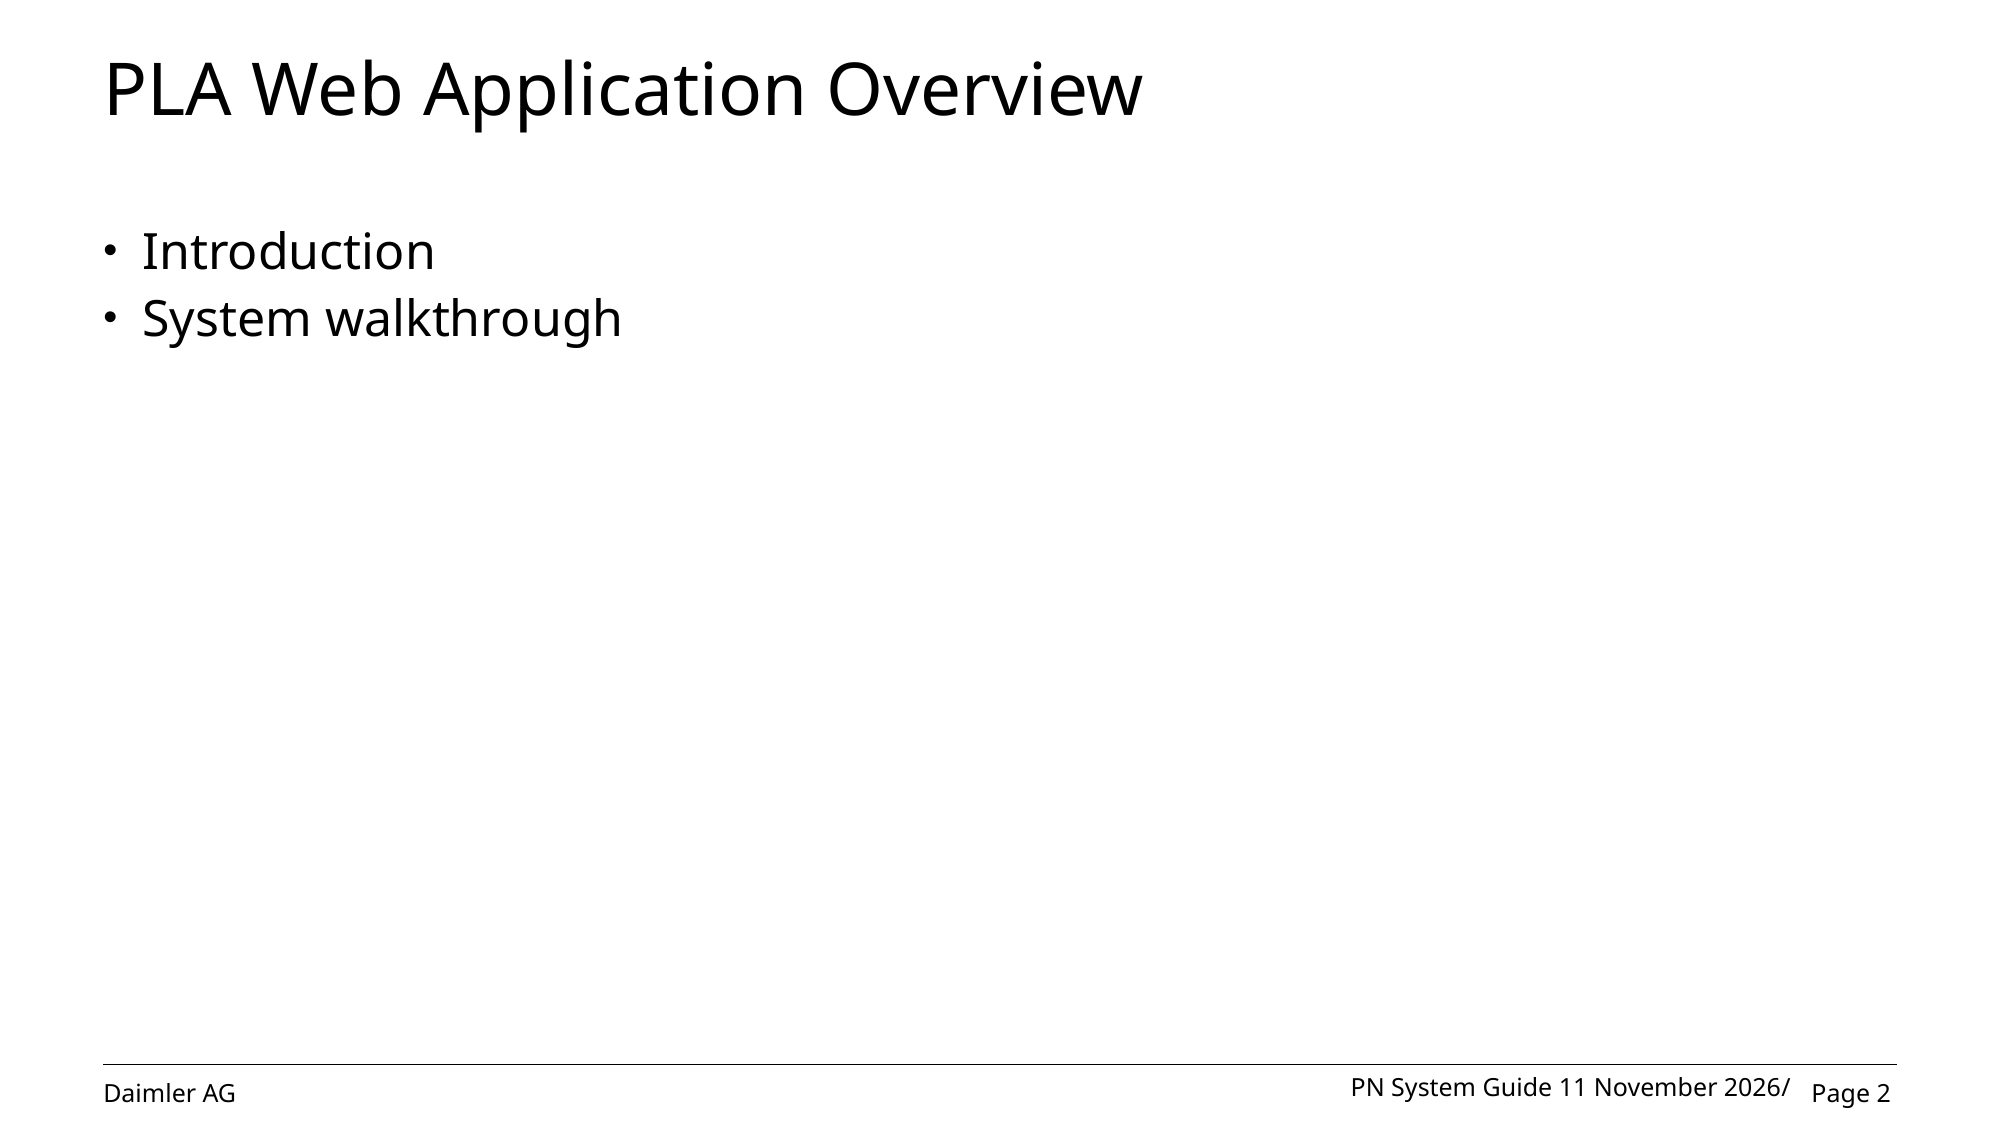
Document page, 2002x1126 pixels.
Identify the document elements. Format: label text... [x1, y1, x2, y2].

footer PN System Guide 05 November 2020/ [472, 1077, 1806, 1113]
title PLA Web Application Overview [103, 46, 1898, 160]
slide_number Page 2 [1811, 1077, 2001, 1113]
list Introduction System walkthrough [103, 212, 1898, 1076]
